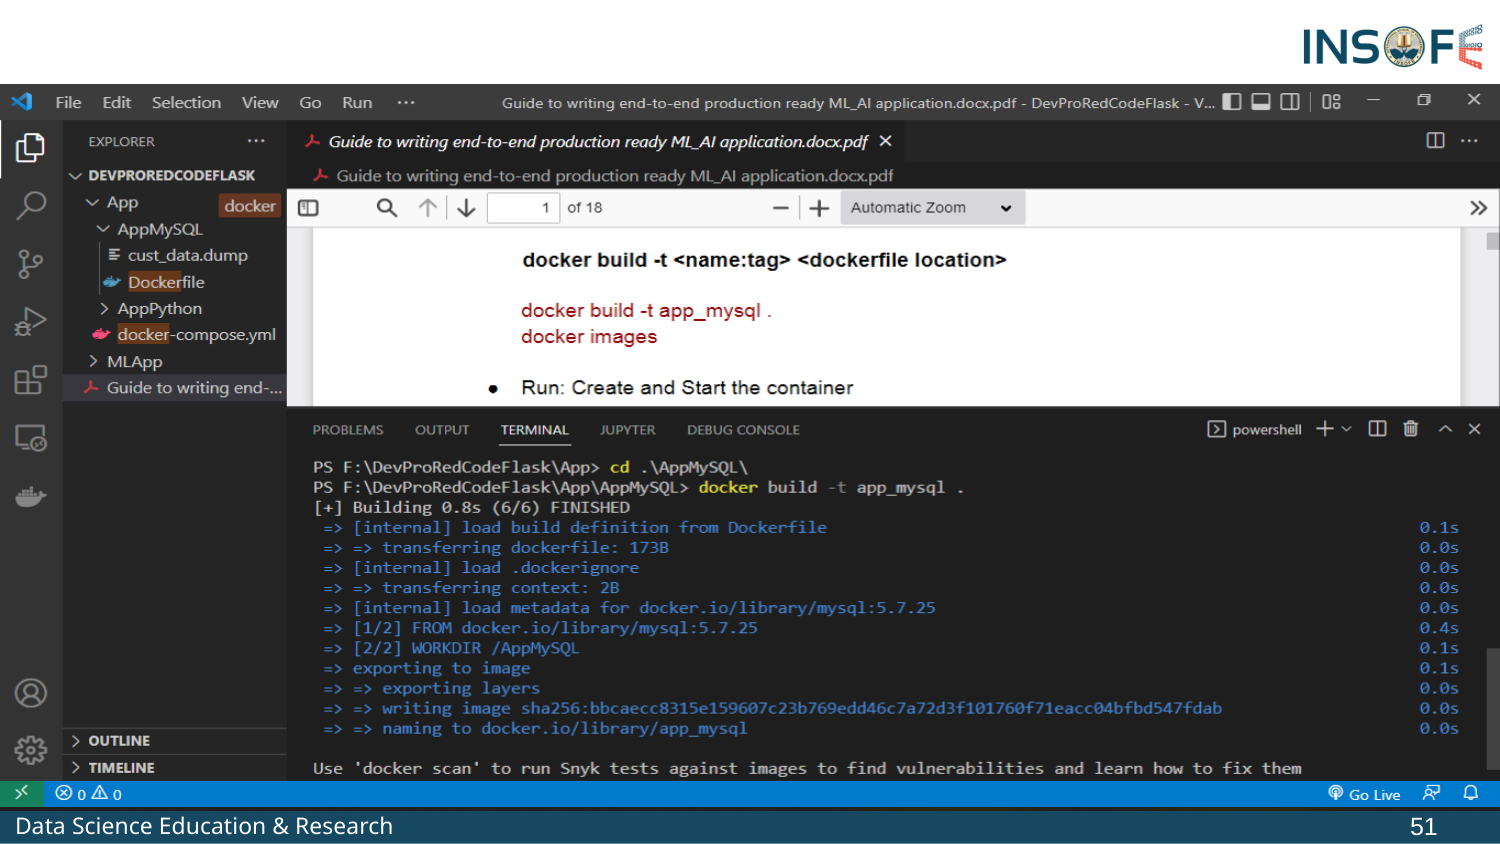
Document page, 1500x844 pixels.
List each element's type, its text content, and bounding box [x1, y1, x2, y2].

picture [1303, 23, 1483, 70]
footer Data Science Education & Research [12, 819, 404, 844]
picture [0, 84, 1500, 812]
slide_number 51 [1403, 819, 1444, 843]
